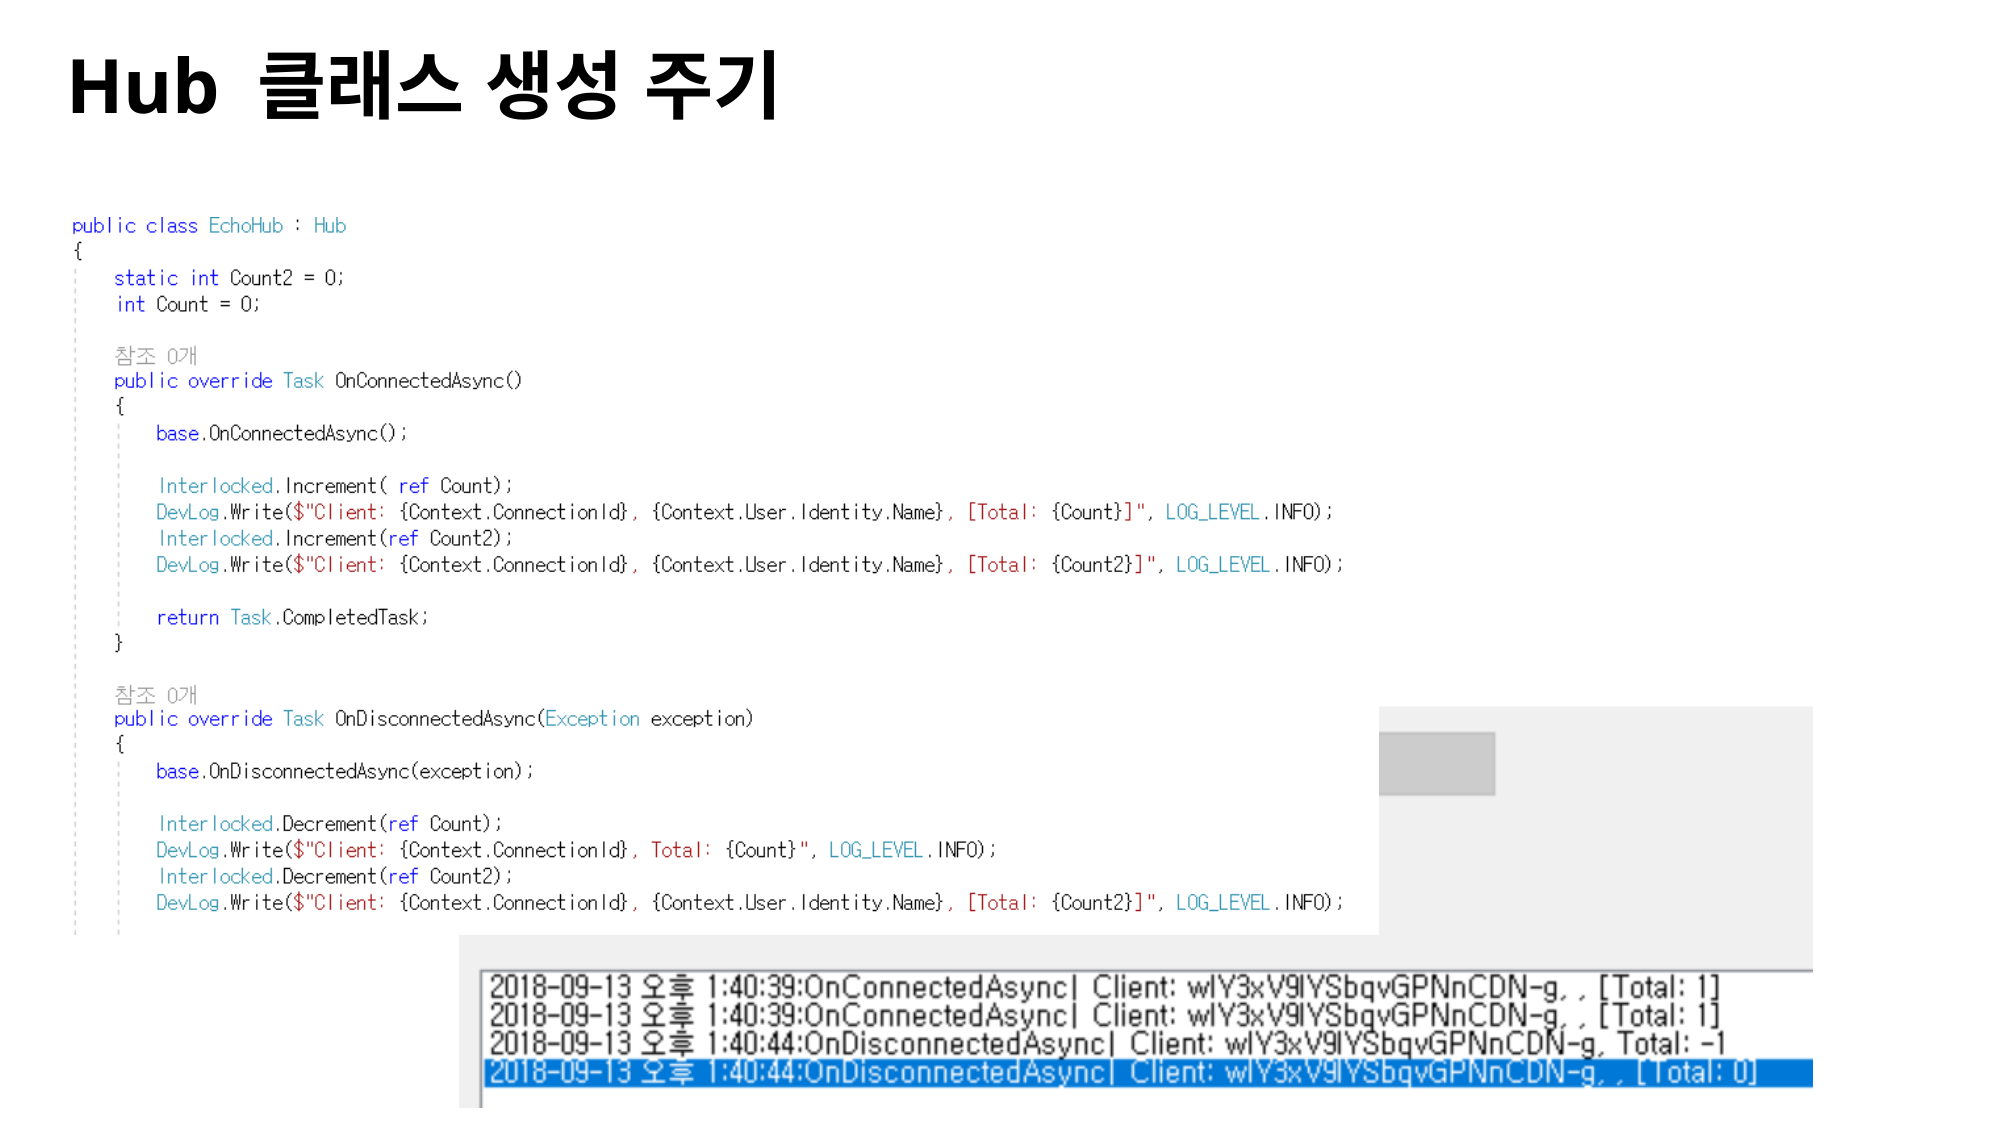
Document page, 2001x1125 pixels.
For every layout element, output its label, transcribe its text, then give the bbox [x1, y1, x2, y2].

text_box Hub 클래스 생성 주기 [51, 30, 1072, 136]
picture [67, 216, 1813, 1108]
